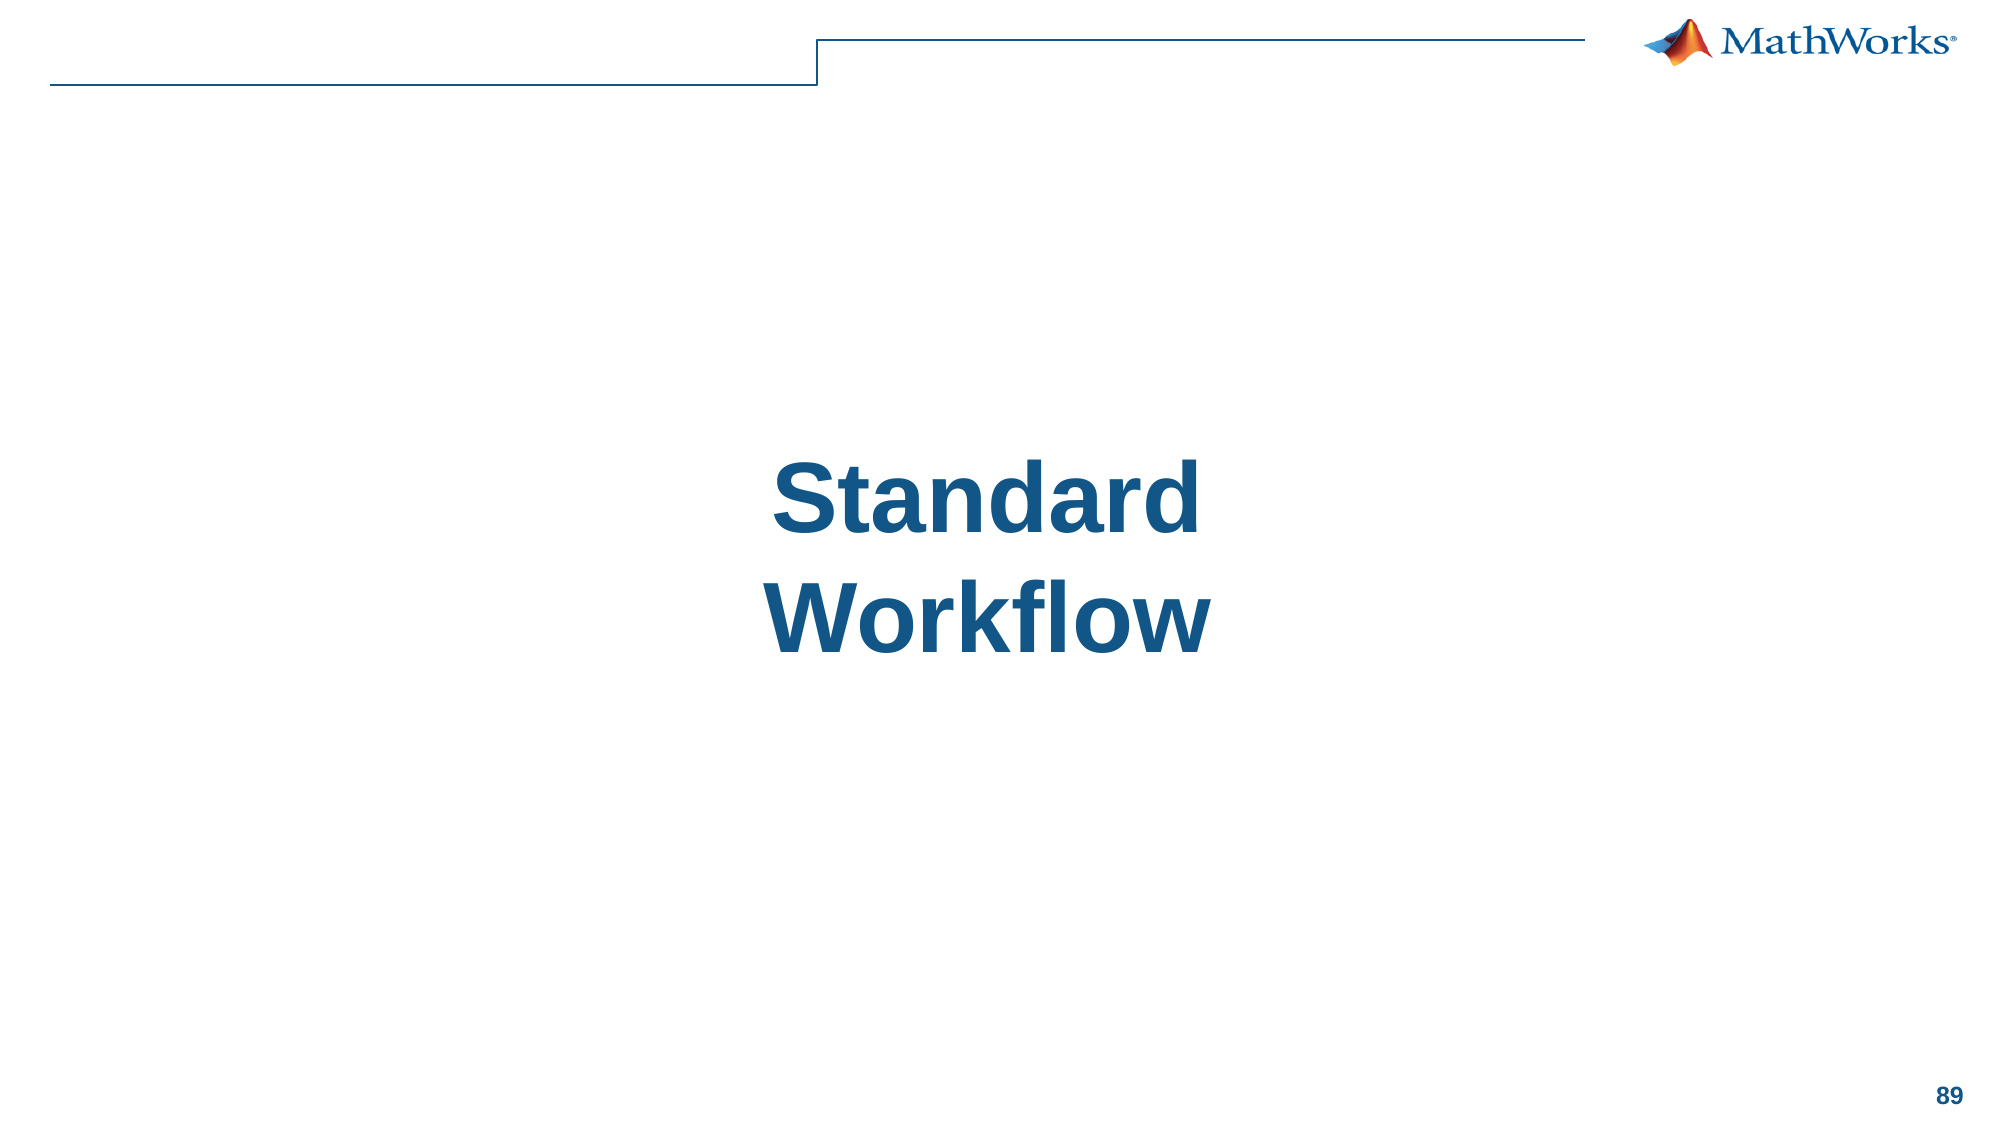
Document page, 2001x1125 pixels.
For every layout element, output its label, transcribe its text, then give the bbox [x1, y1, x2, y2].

picture [1634, 7, 1977, 78]
title Standard Workflow [624, 425, 1350, 588]
